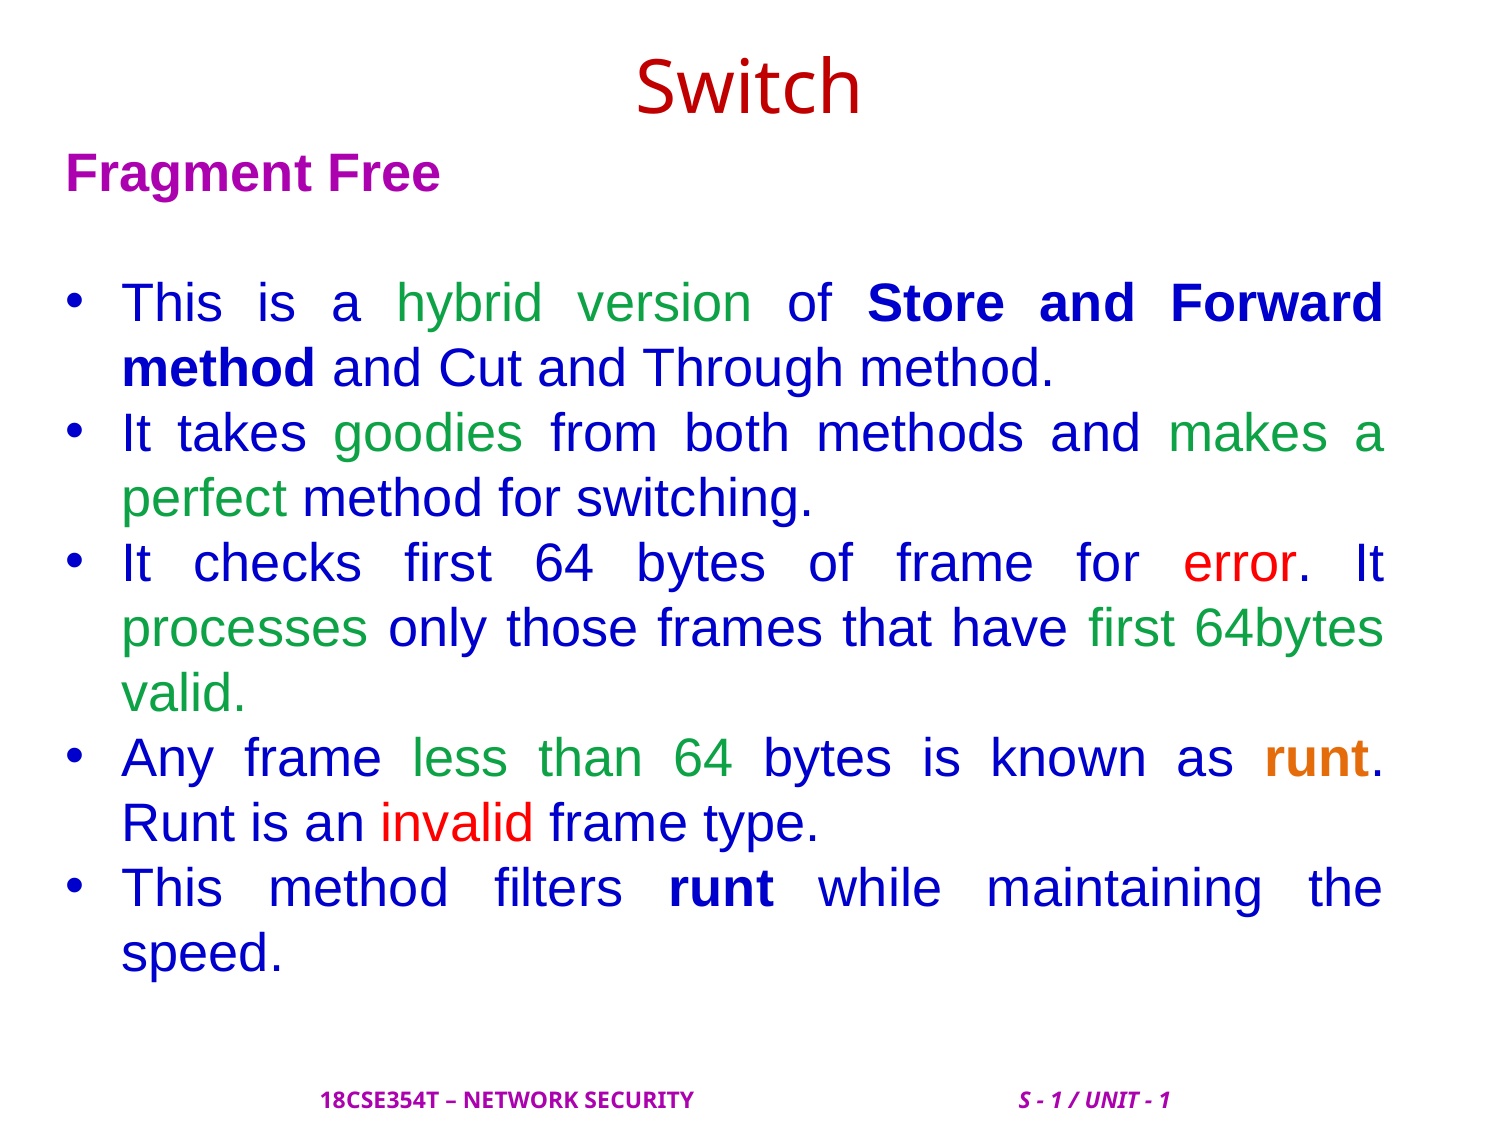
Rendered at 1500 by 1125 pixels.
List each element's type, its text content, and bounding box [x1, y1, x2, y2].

title Switch [74, 37, 1425, 130]
list Fragment Free This is a hybrid version of Store and Forward method and Cut and Through method. It takes goodies from both methods and makes a perfect method for switching. It checks first 64 bytes of frame for error. It processes only those frames that have first 64bytes valid. Any frame less than 64 bytes is known as runt. Runt is an invalid frame type. This method filters runt while maintaining the speed. [50, 129, 1400, 1025]
text_box 18CSE354T – NETWORK SECURITY S - 1 / UNIT - 1 [112, 1074, 1500, 1125]
